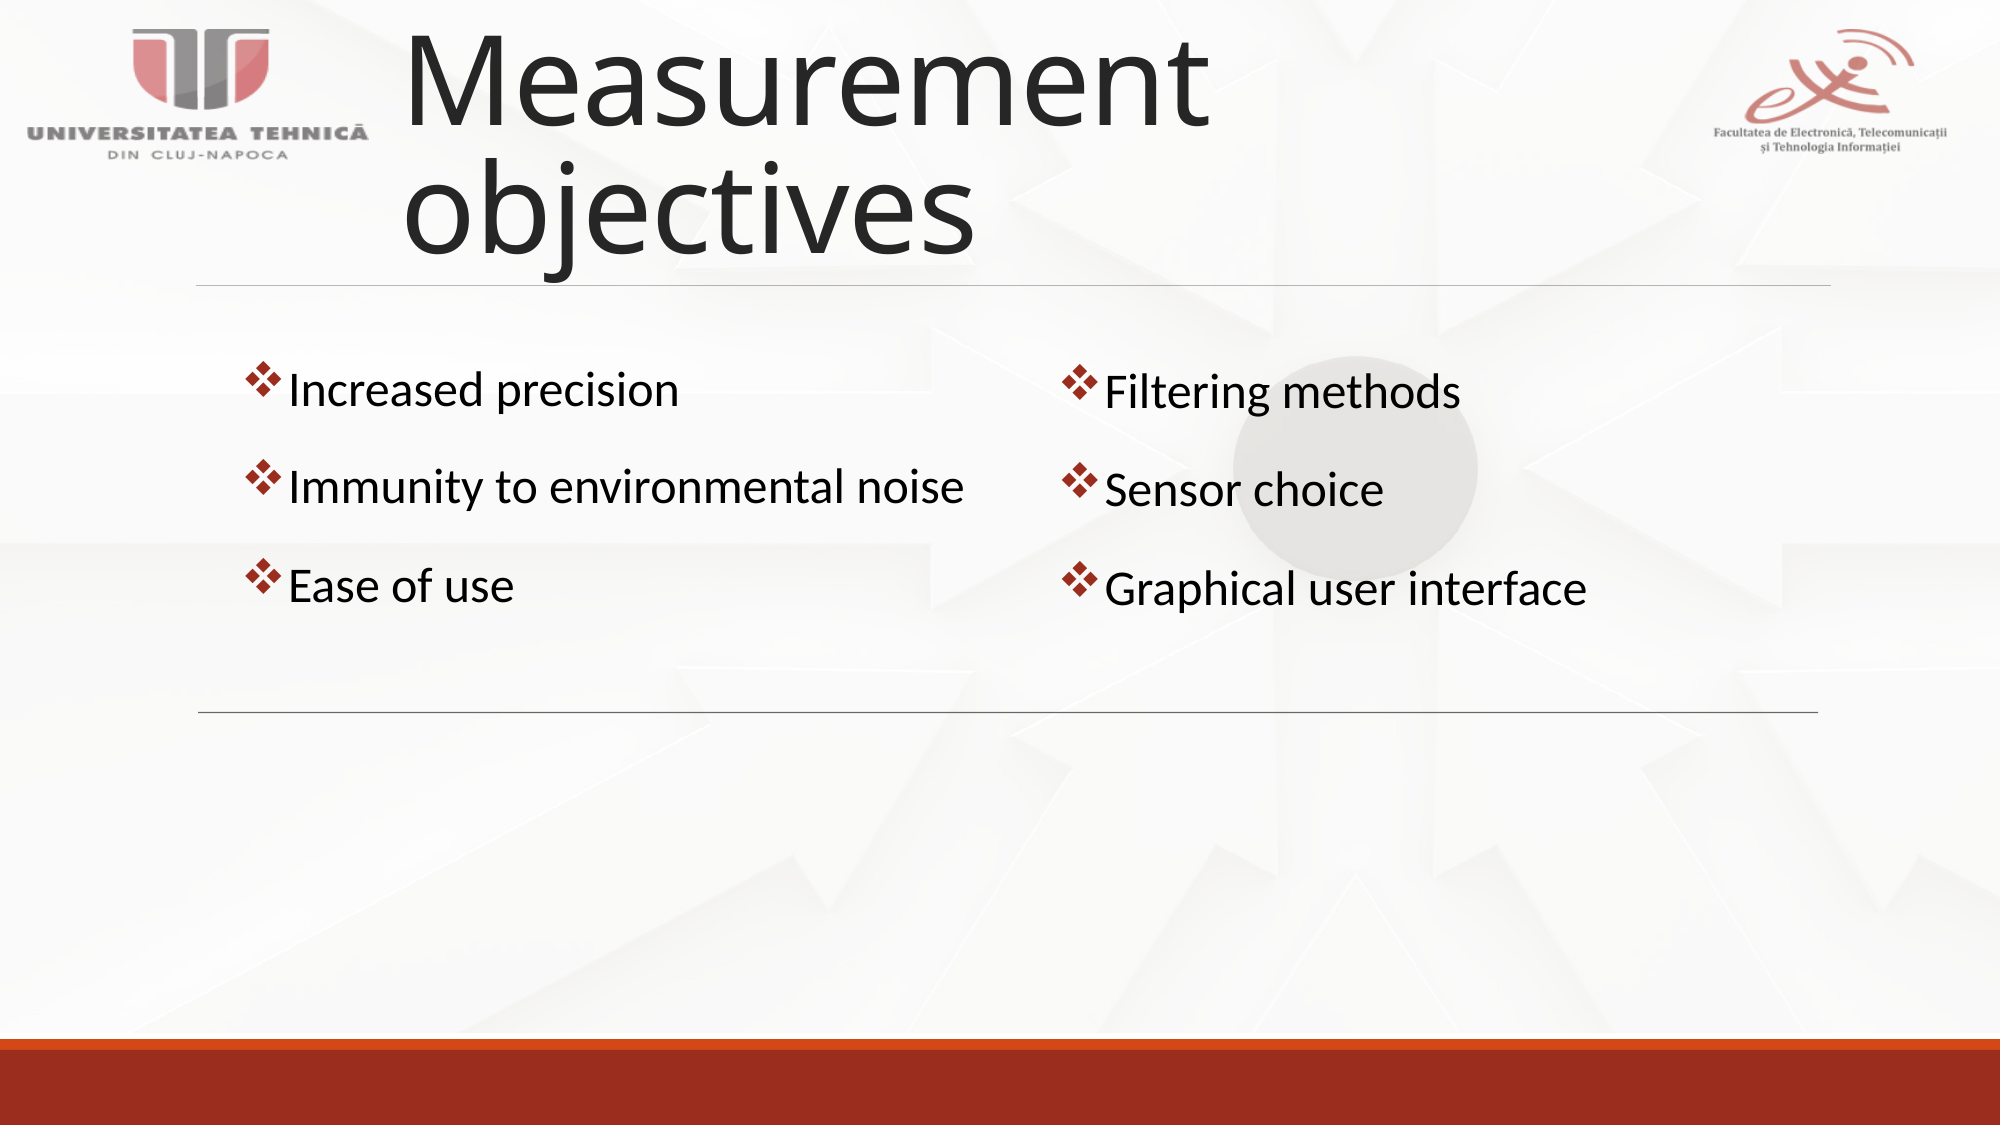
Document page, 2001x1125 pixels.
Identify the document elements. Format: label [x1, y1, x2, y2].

text_box [0, 1040, 2000, 1049]
picture [0, 0, 2000, 1034]
text_box [0, 1049, 2000, 1125]
